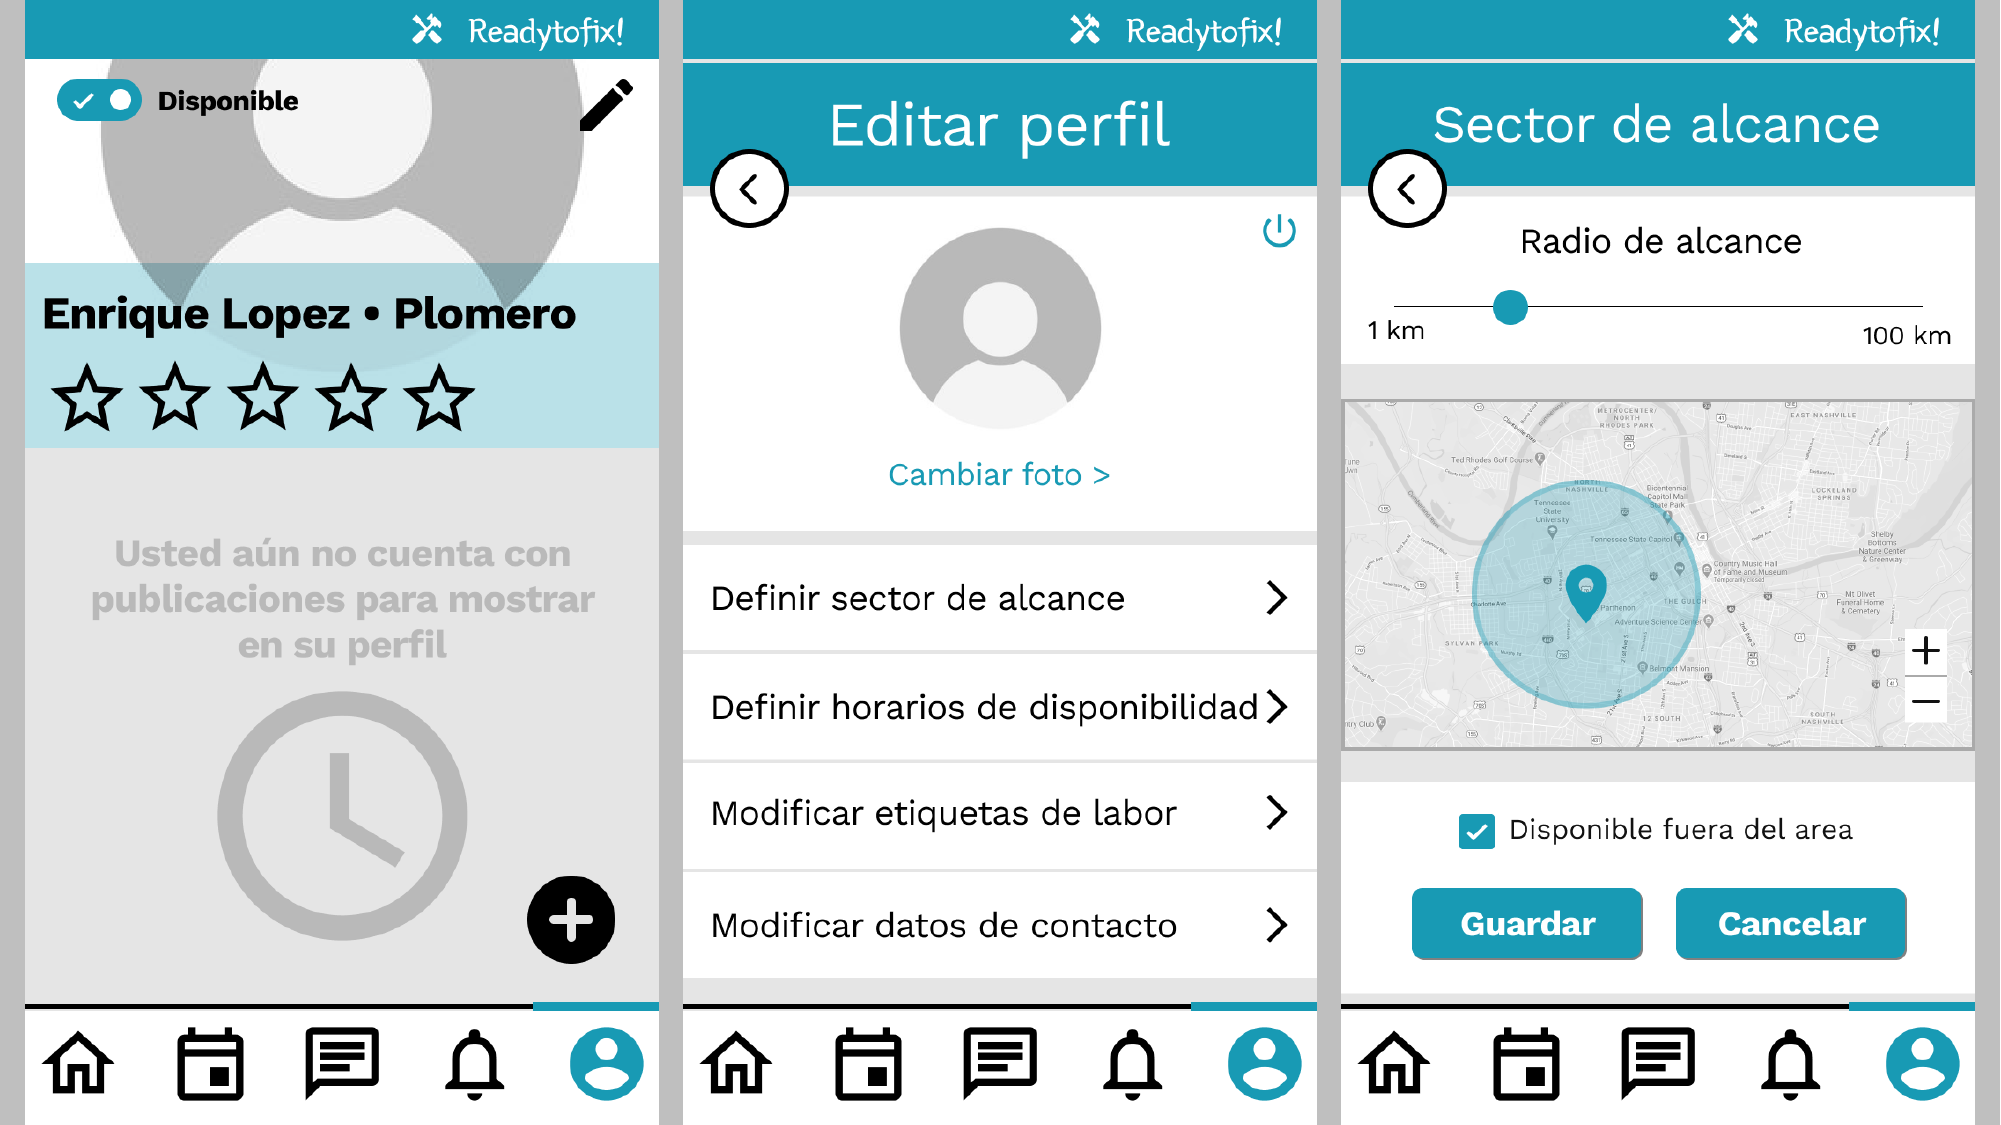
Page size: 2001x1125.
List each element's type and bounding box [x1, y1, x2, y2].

picture [1341, 0, 1975, 1125]
picture [683, 0, 1317, 1125]
list [25, 0, 659, 1125]
